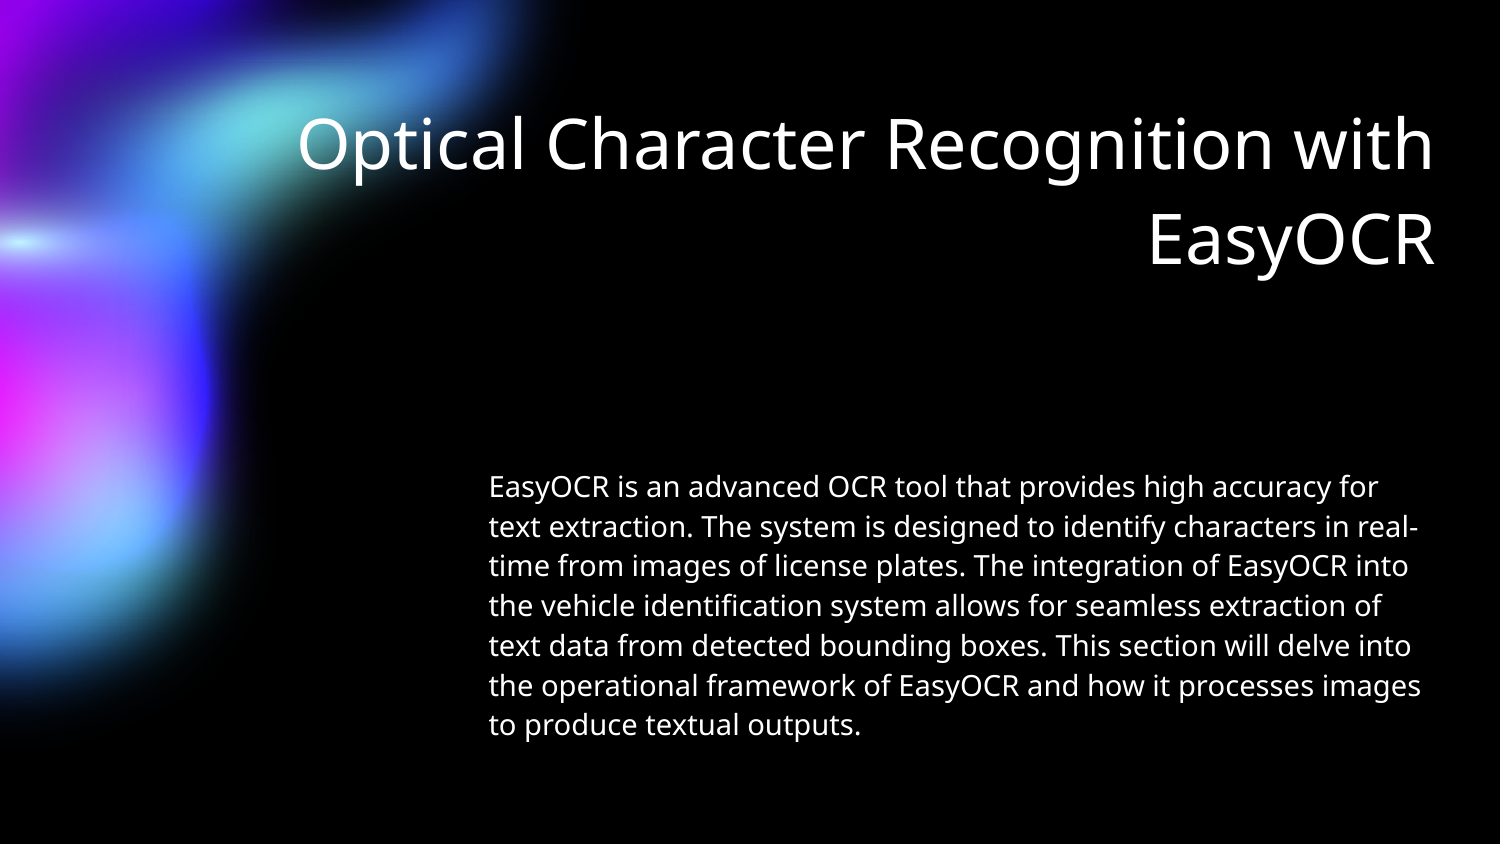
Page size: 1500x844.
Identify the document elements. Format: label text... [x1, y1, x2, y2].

subtitle EasyOCR is an advanced OCR tool that provides high accuracy for text extraction. The system is designed to identify characters in real-time from images of license plates. The integration of EasyOCR into the vehicle identification system allows for seamless extraction of text data from detected bounding boxes. This section will delve into the operational framework of EasyOCR and how it processes images to produce textual outputs. [473, 312, 1439, 760]
picture [0, 0, 1491, 844]
title Optical Character Recognition with EasyOCR [275, 79, 1452, 302]
